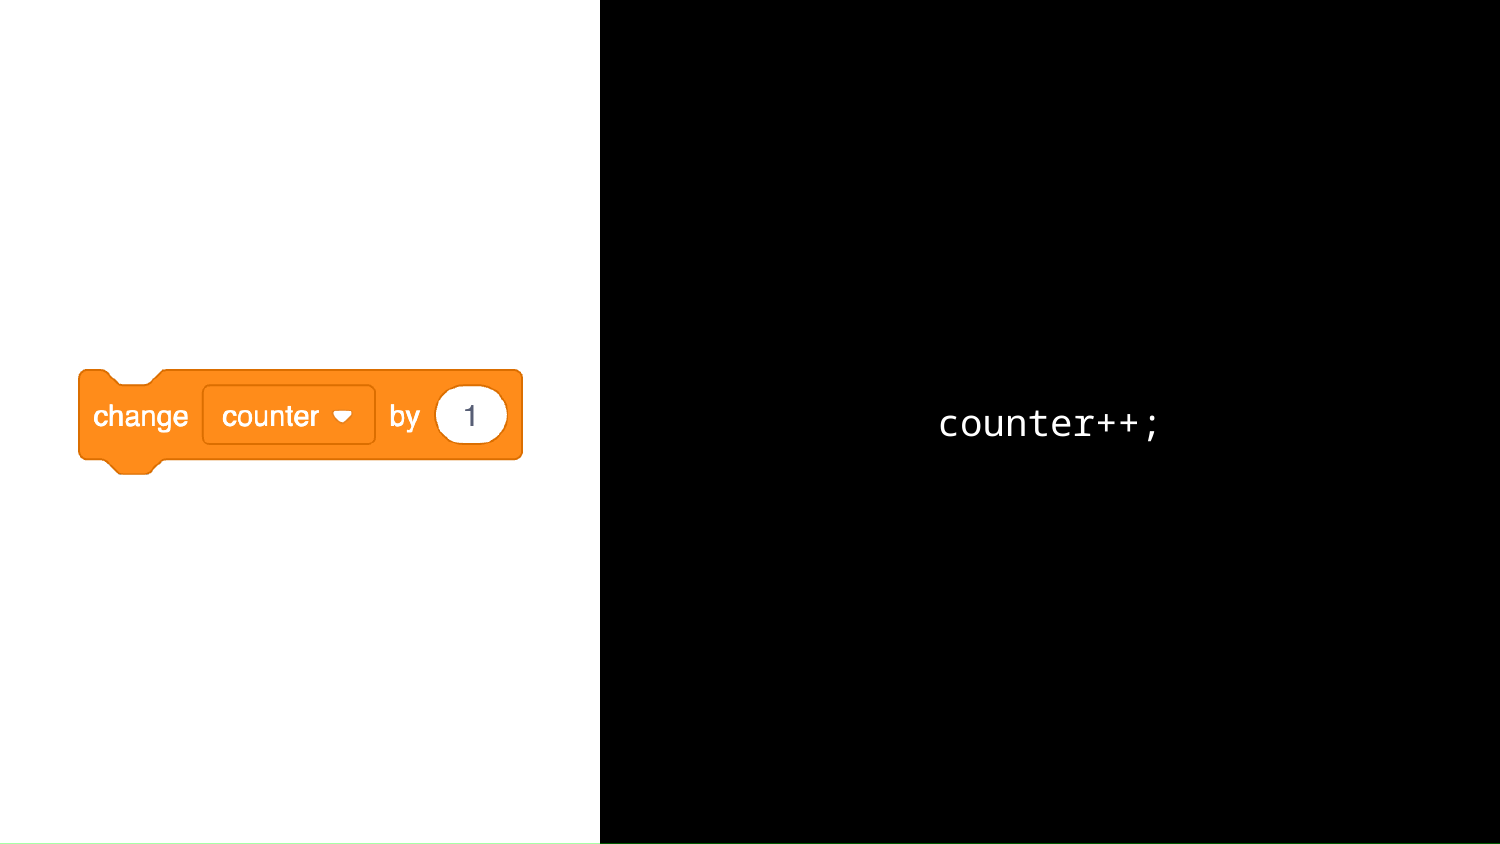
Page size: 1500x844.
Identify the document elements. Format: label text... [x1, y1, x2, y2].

text_box [600, 0, 1500, 844]
text_box counter++; [778, 321, 1322, 523]
picture [74, 368, 526, 476]
text_box [0, 0, 600, 844]
